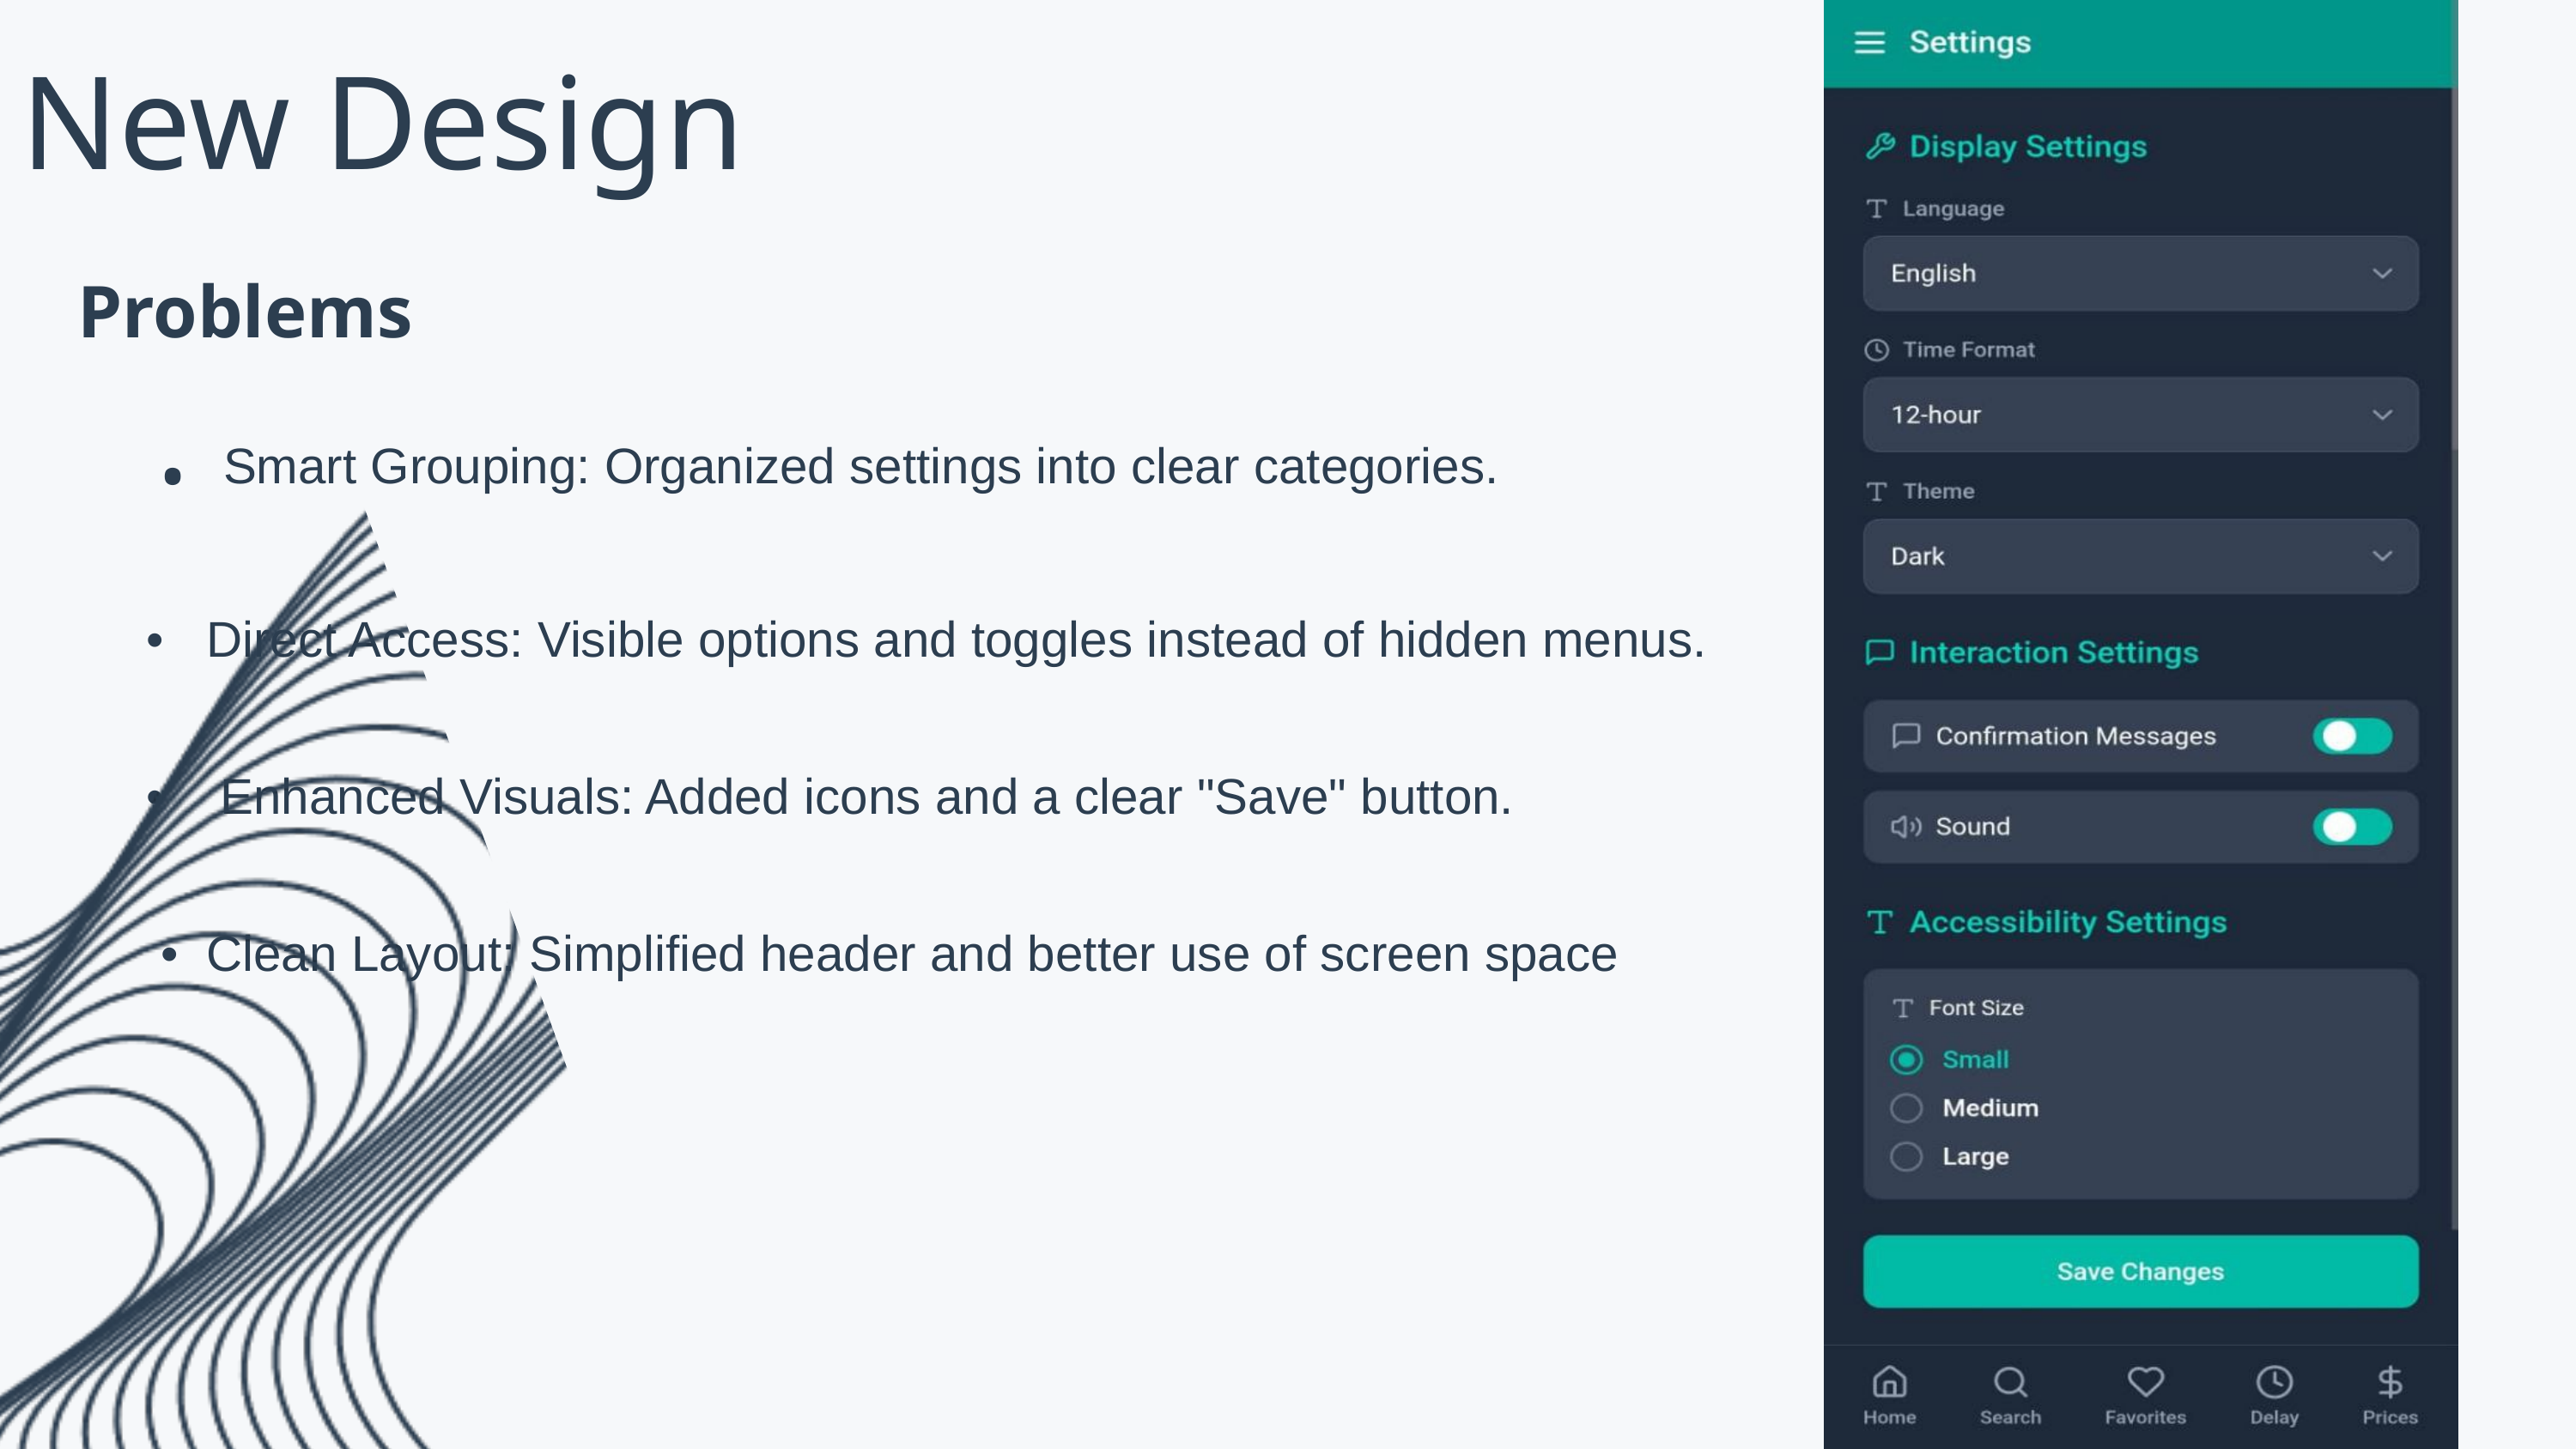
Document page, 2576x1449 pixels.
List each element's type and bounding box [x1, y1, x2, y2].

text_box [0, 459, 705, 1449]
text_box [21, 37, 1783, 963]
picture [1824, 0, 2458, 1449]
